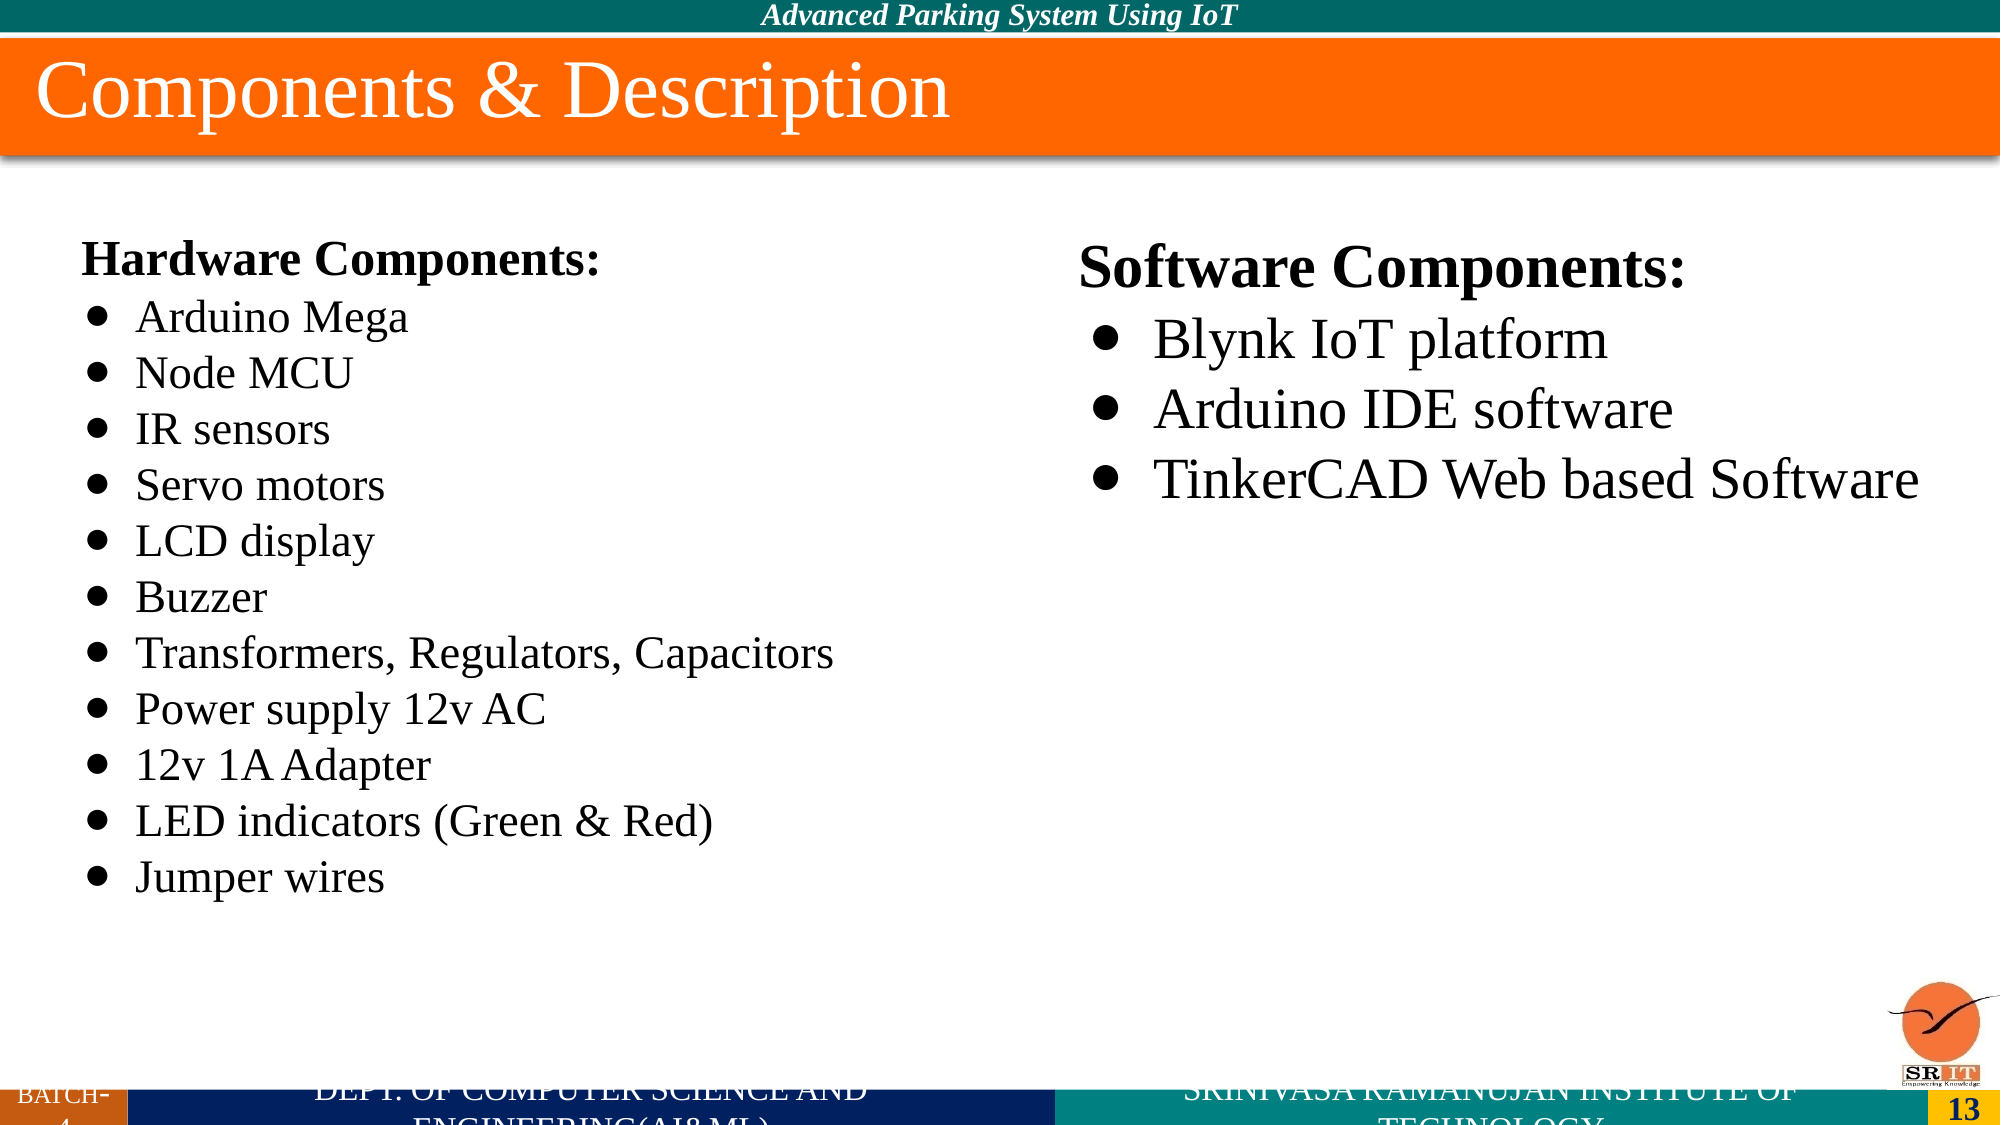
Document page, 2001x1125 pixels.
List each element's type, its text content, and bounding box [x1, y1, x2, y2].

picture [1887, 977, 2000, 1090]
title Components & Description [0, 38, 2000, 156]
list Hardware Components: Arduino Mega Node MCU IR sensors Servo motors LCD display Buzzer Transformers, Regulators, Capacitors Power supply 12v AC 12v 1A Adapter LED indicators (Green & Red) Jumper wires [75, 224, 1060, 1065]
list Software Components: Blynk IoT platform Arduino IDE software TinkerCAD Web based Software [1078, 224, 1966, 1065]
